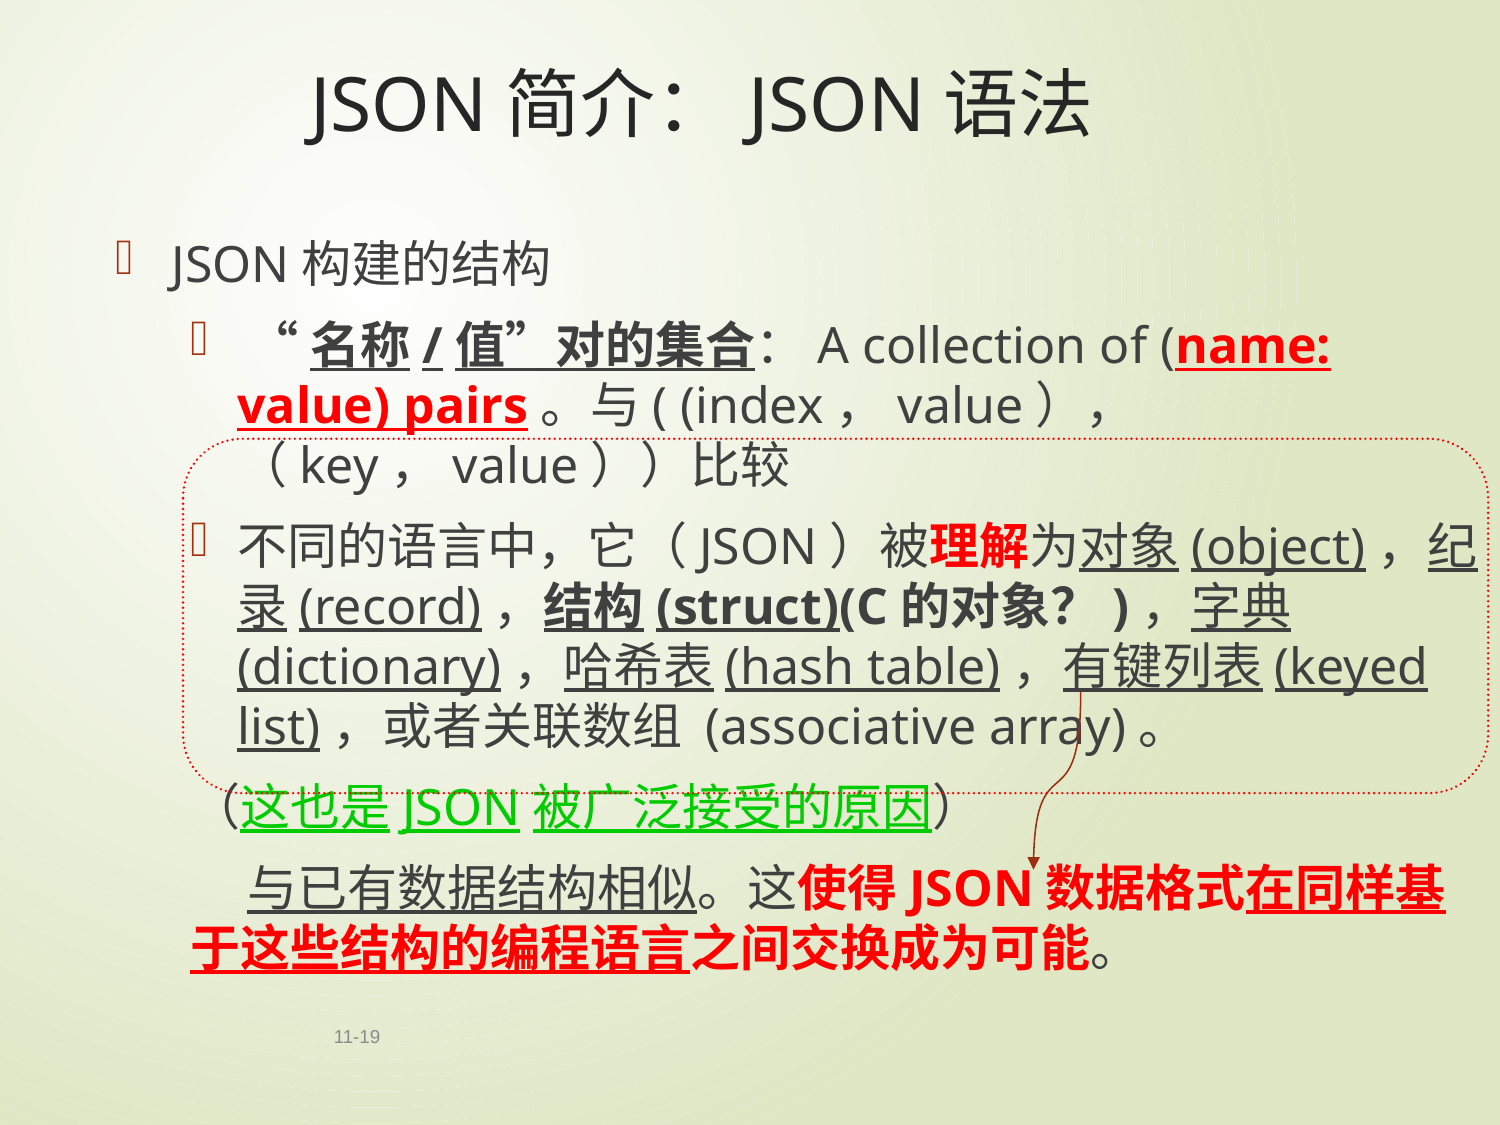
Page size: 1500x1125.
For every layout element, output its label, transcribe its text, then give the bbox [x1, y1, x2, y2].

title JSON简介：JSON语法 [295, 48, 1376, 189]
text_box [181, 437, 1490, 795]
list JSON构建的结构 “名称/值”对的集合：A collection of (name: value) pairs。与( (index，value），（key，value））比较 不同的语言中，它（JSON）被理解为对象(object)，纪录(record)，结构(struct)(C的对象？)，字典(dictionary)，哈希表(hash table)，有键列表(keyed list)，或者关联数组 (associative array)。 （这也是JSON被广泛接受的原因） 与已有数据结构相似。这使得JSON数据格式在同样基于这些结构的编程语言之间交换成为可能。 [100, 225, 1500, 1125]
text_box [968, 757, 1146, 805]
